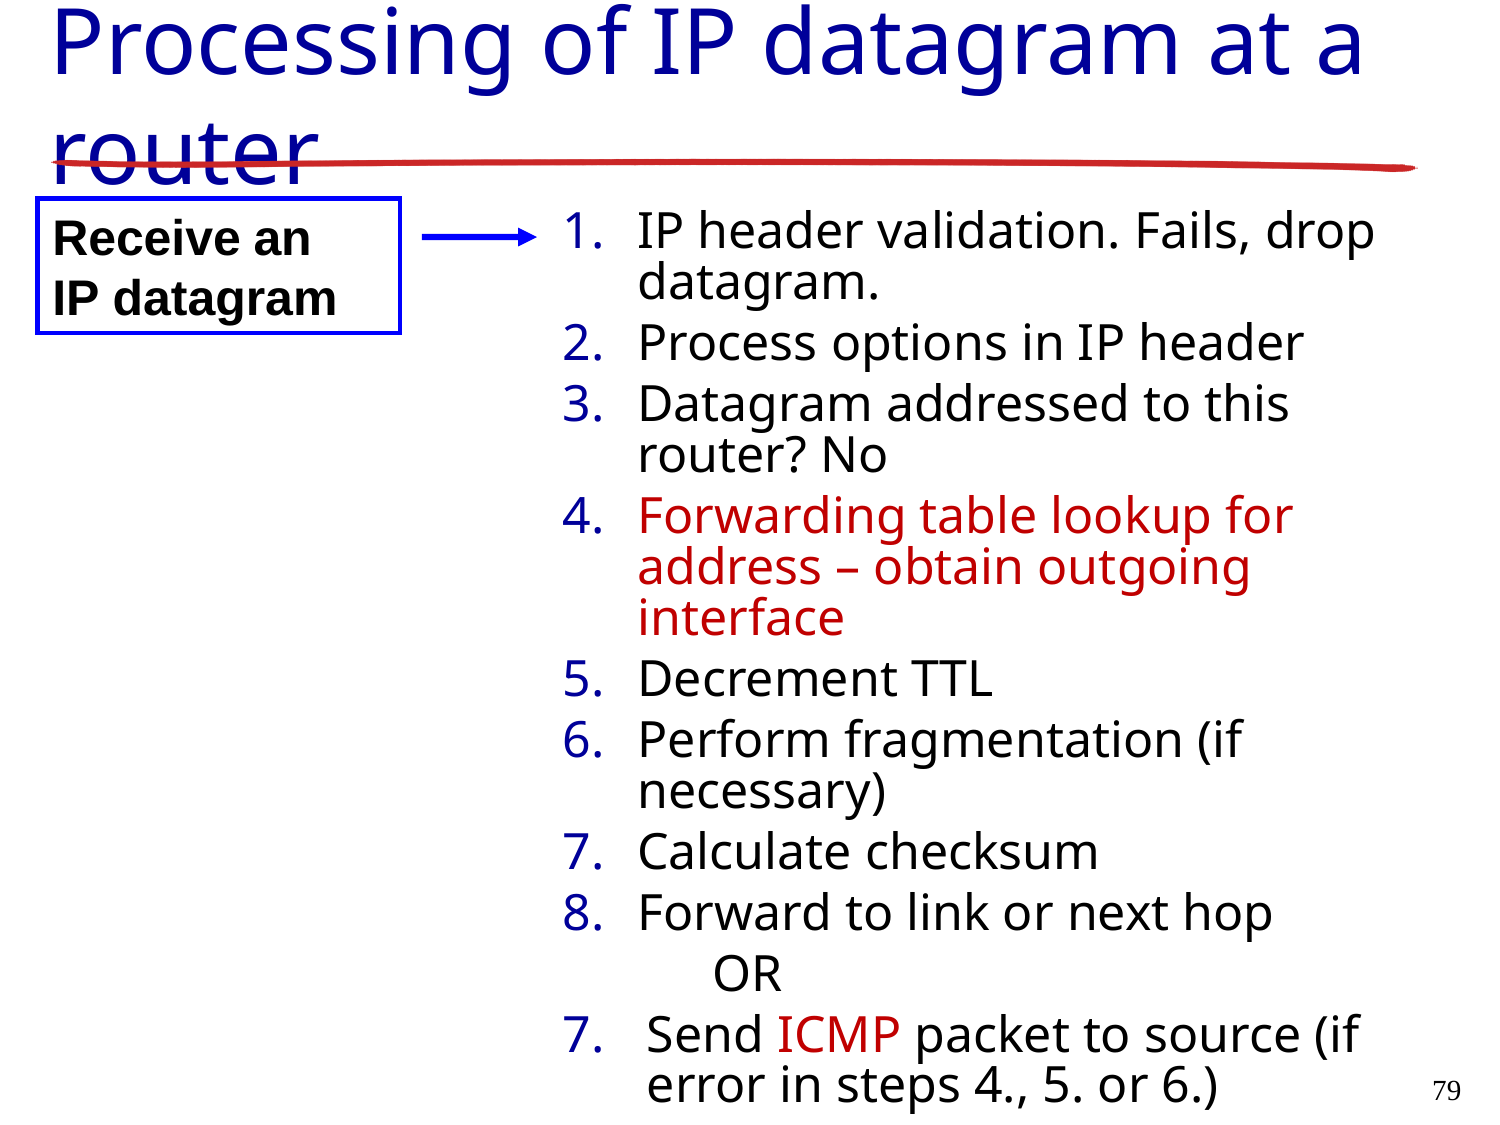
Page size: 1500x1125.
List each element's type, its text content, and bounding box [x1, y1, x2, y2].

slide_number 79 [1365, 1063, 1477, 1109]
text_box [421, 230, 537, 244]
text_box Receive an IP datagram [37, 198, 400, 334]
title Processing of IP datagram at a router [34, 37, 1477, 148]
text_box IP header validation. Fails, drop datagram. Process options in IP header Datagram addressed to this router? No Forwarding table lookup for address – obtain outgoing interface Decrement TTL Perform fragmentation (if necessary) Calculate checksum Forward to link or next hop OR Send ICMP packet to source (if error in steps 4., 5. or 6.) [547, 200, 1430, 1066]
picture [45, 154, 1433, 177]
